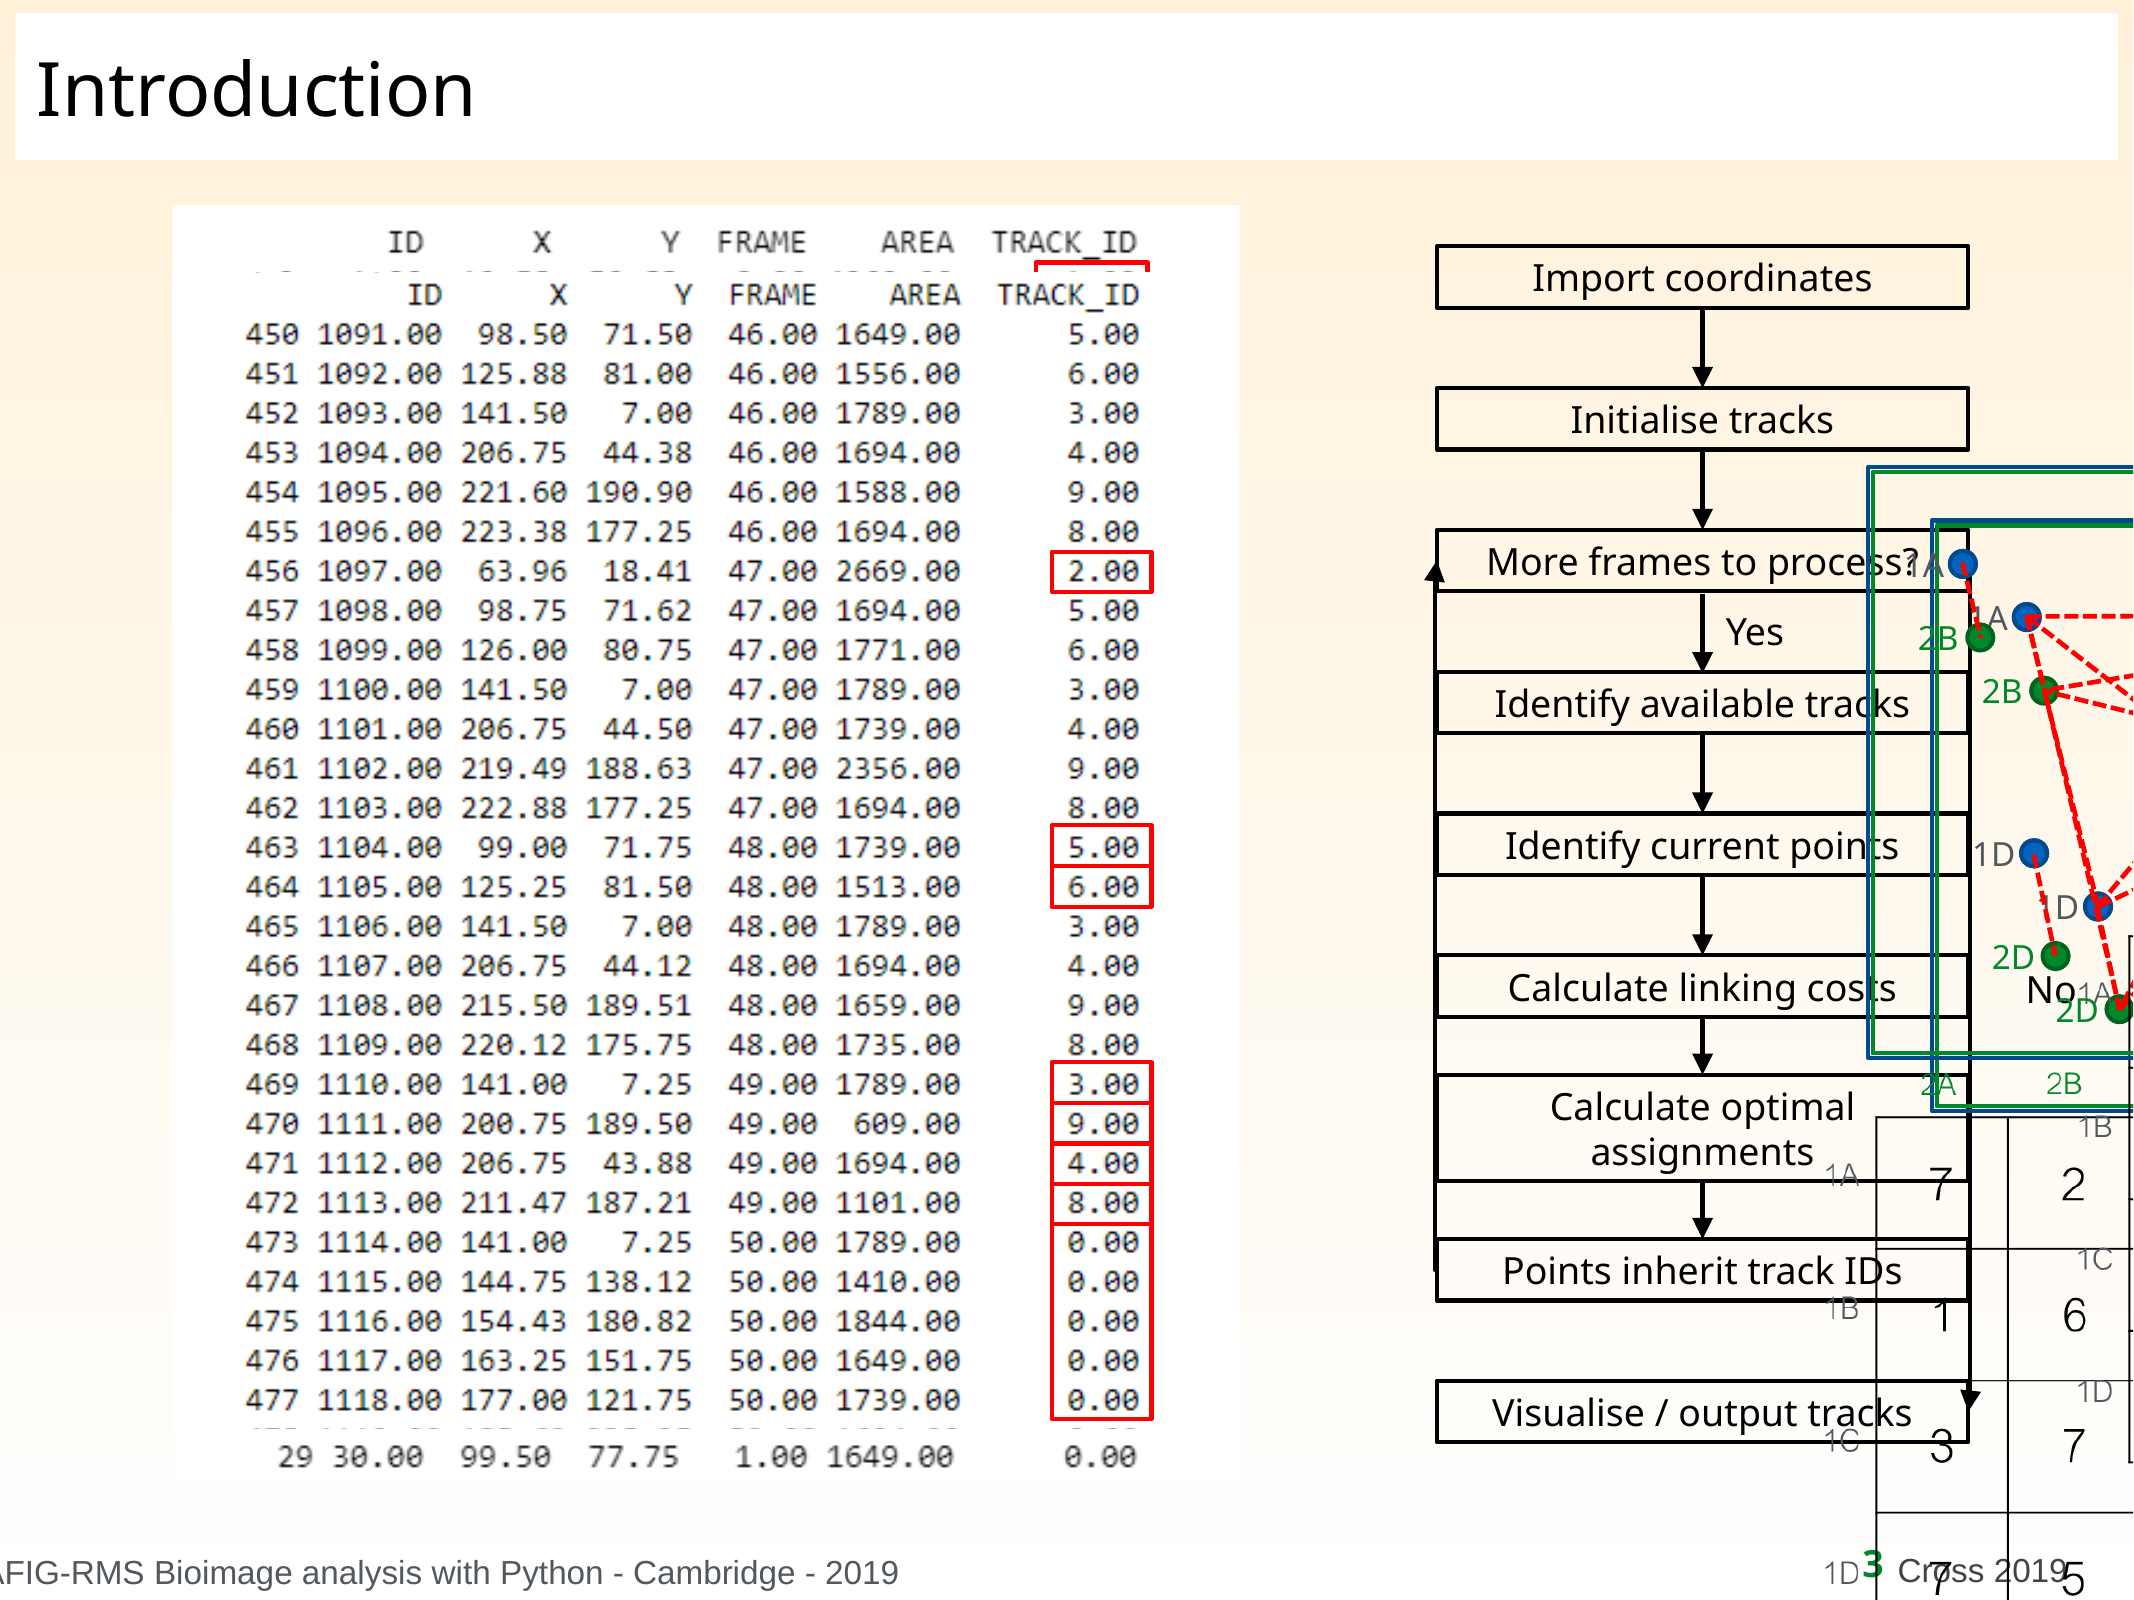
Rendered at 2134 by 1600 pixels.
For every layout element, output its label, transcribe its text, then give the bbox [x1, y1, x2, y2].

title Introduction [14, 12, 2119, 161]
text_box Identify current points [1448, 811, 1863, 877]
text_box Points inherit track IDs [1435, 1237, 1793, 1303]
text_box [1867, 467, 2134, 1059]
text_box Identify available tracks [1448, 670, 1863, 735]
text_box Yes [1715, 597, 1863, 663]
picture [1797, 1054, 2134, 1600]
text_box Import coordinates [1435, 244, 1970, 310]
text_box Calculate linking costs [1448, 953, 1863, 1019]
picture [172, 205, 1240, 1482]
text_box More frames to process? [1435, 528, 1863, 593]
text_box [1436, 560, 1440, 1270]
text_box Initialise tracks [1435, 386, 1970, 452]
text_box Visualise / output tracks [1435, 1379, 1793, 1444]
text_box Calculate optimal assignments [1448, 1073, 1793, 1183]
